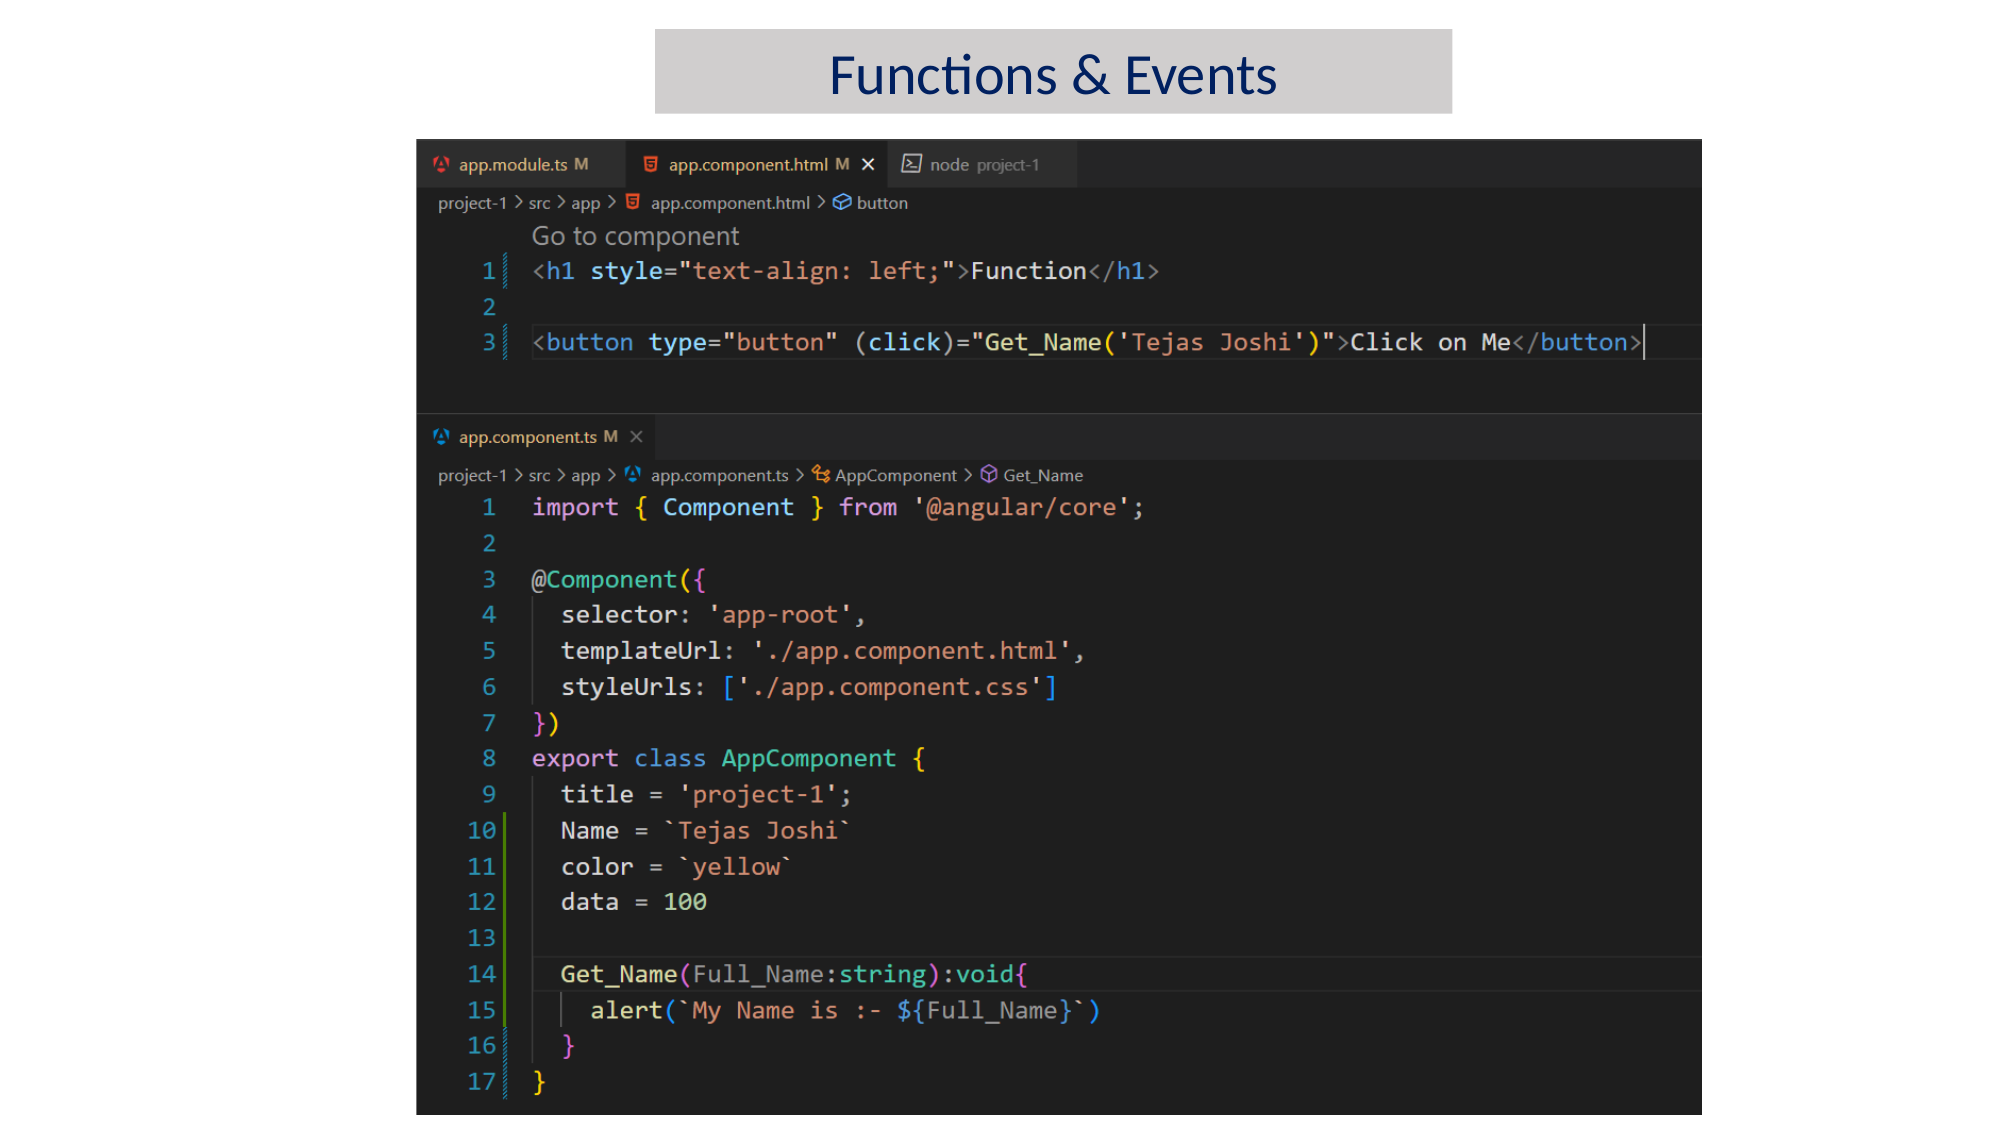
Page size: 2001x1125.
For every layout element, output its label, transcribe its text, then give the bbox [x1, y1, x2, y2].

picture [416, 139, 1703, 1115]
text_box Functions & Events [655, 29, 1453, 114]
